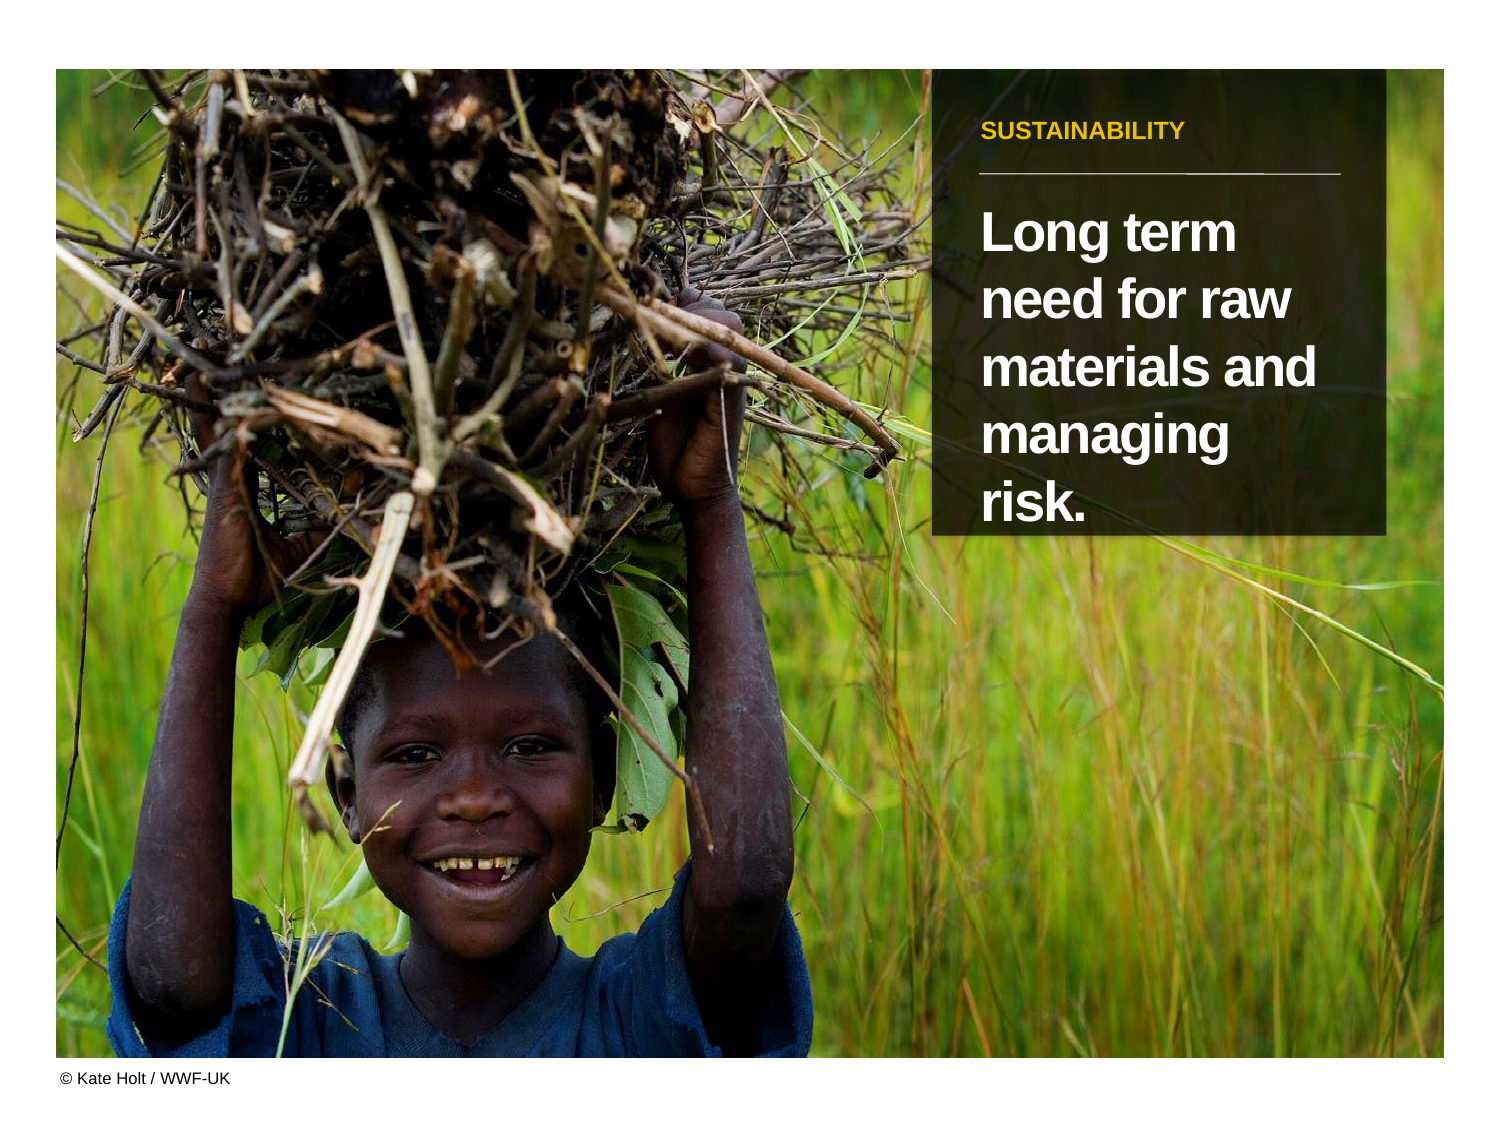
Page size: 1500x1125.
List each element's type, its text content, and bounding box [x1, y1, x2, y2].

text_box © Kate Holt / WWF-UK [45, 1060, 319, 1096]
picture [56, 69, 1444, 1058]
text_box [931, 68, 1387, 536]
text_box Sustainability [965, 107, 1341, 152]
text_box Long term need for raw materials and managing risk. [965, 187, 1364, 540]
